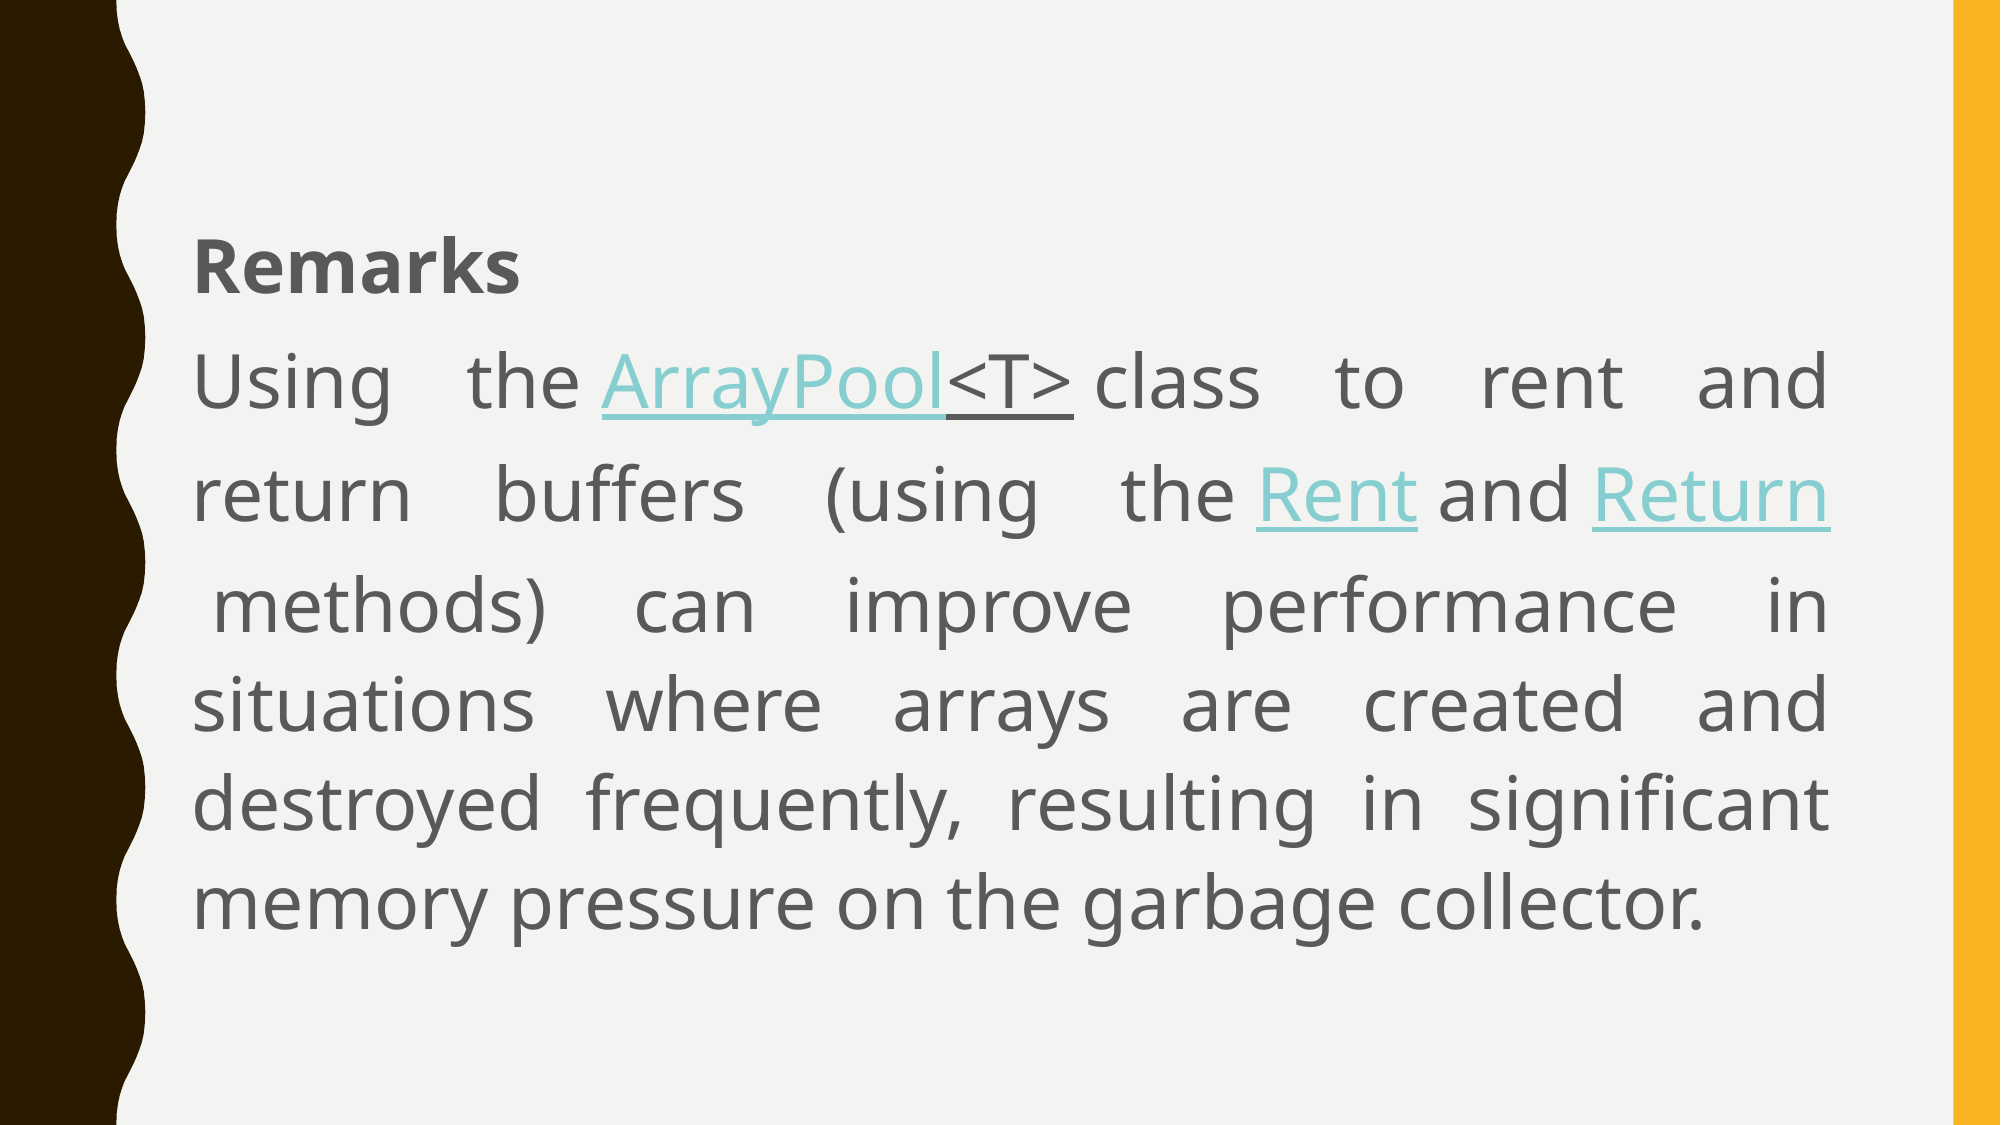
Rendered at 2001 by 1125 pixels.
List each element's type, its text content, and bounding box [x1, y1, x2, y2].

list Remarks Using the ArrayPool<T> class to rent and return buffers (using the Rent and Return methods) can improve performance in situations where arrays are created and destroyed frequently, resulting in significant memory pressure on the garbage collector. [176, 202, 1847, 792]
